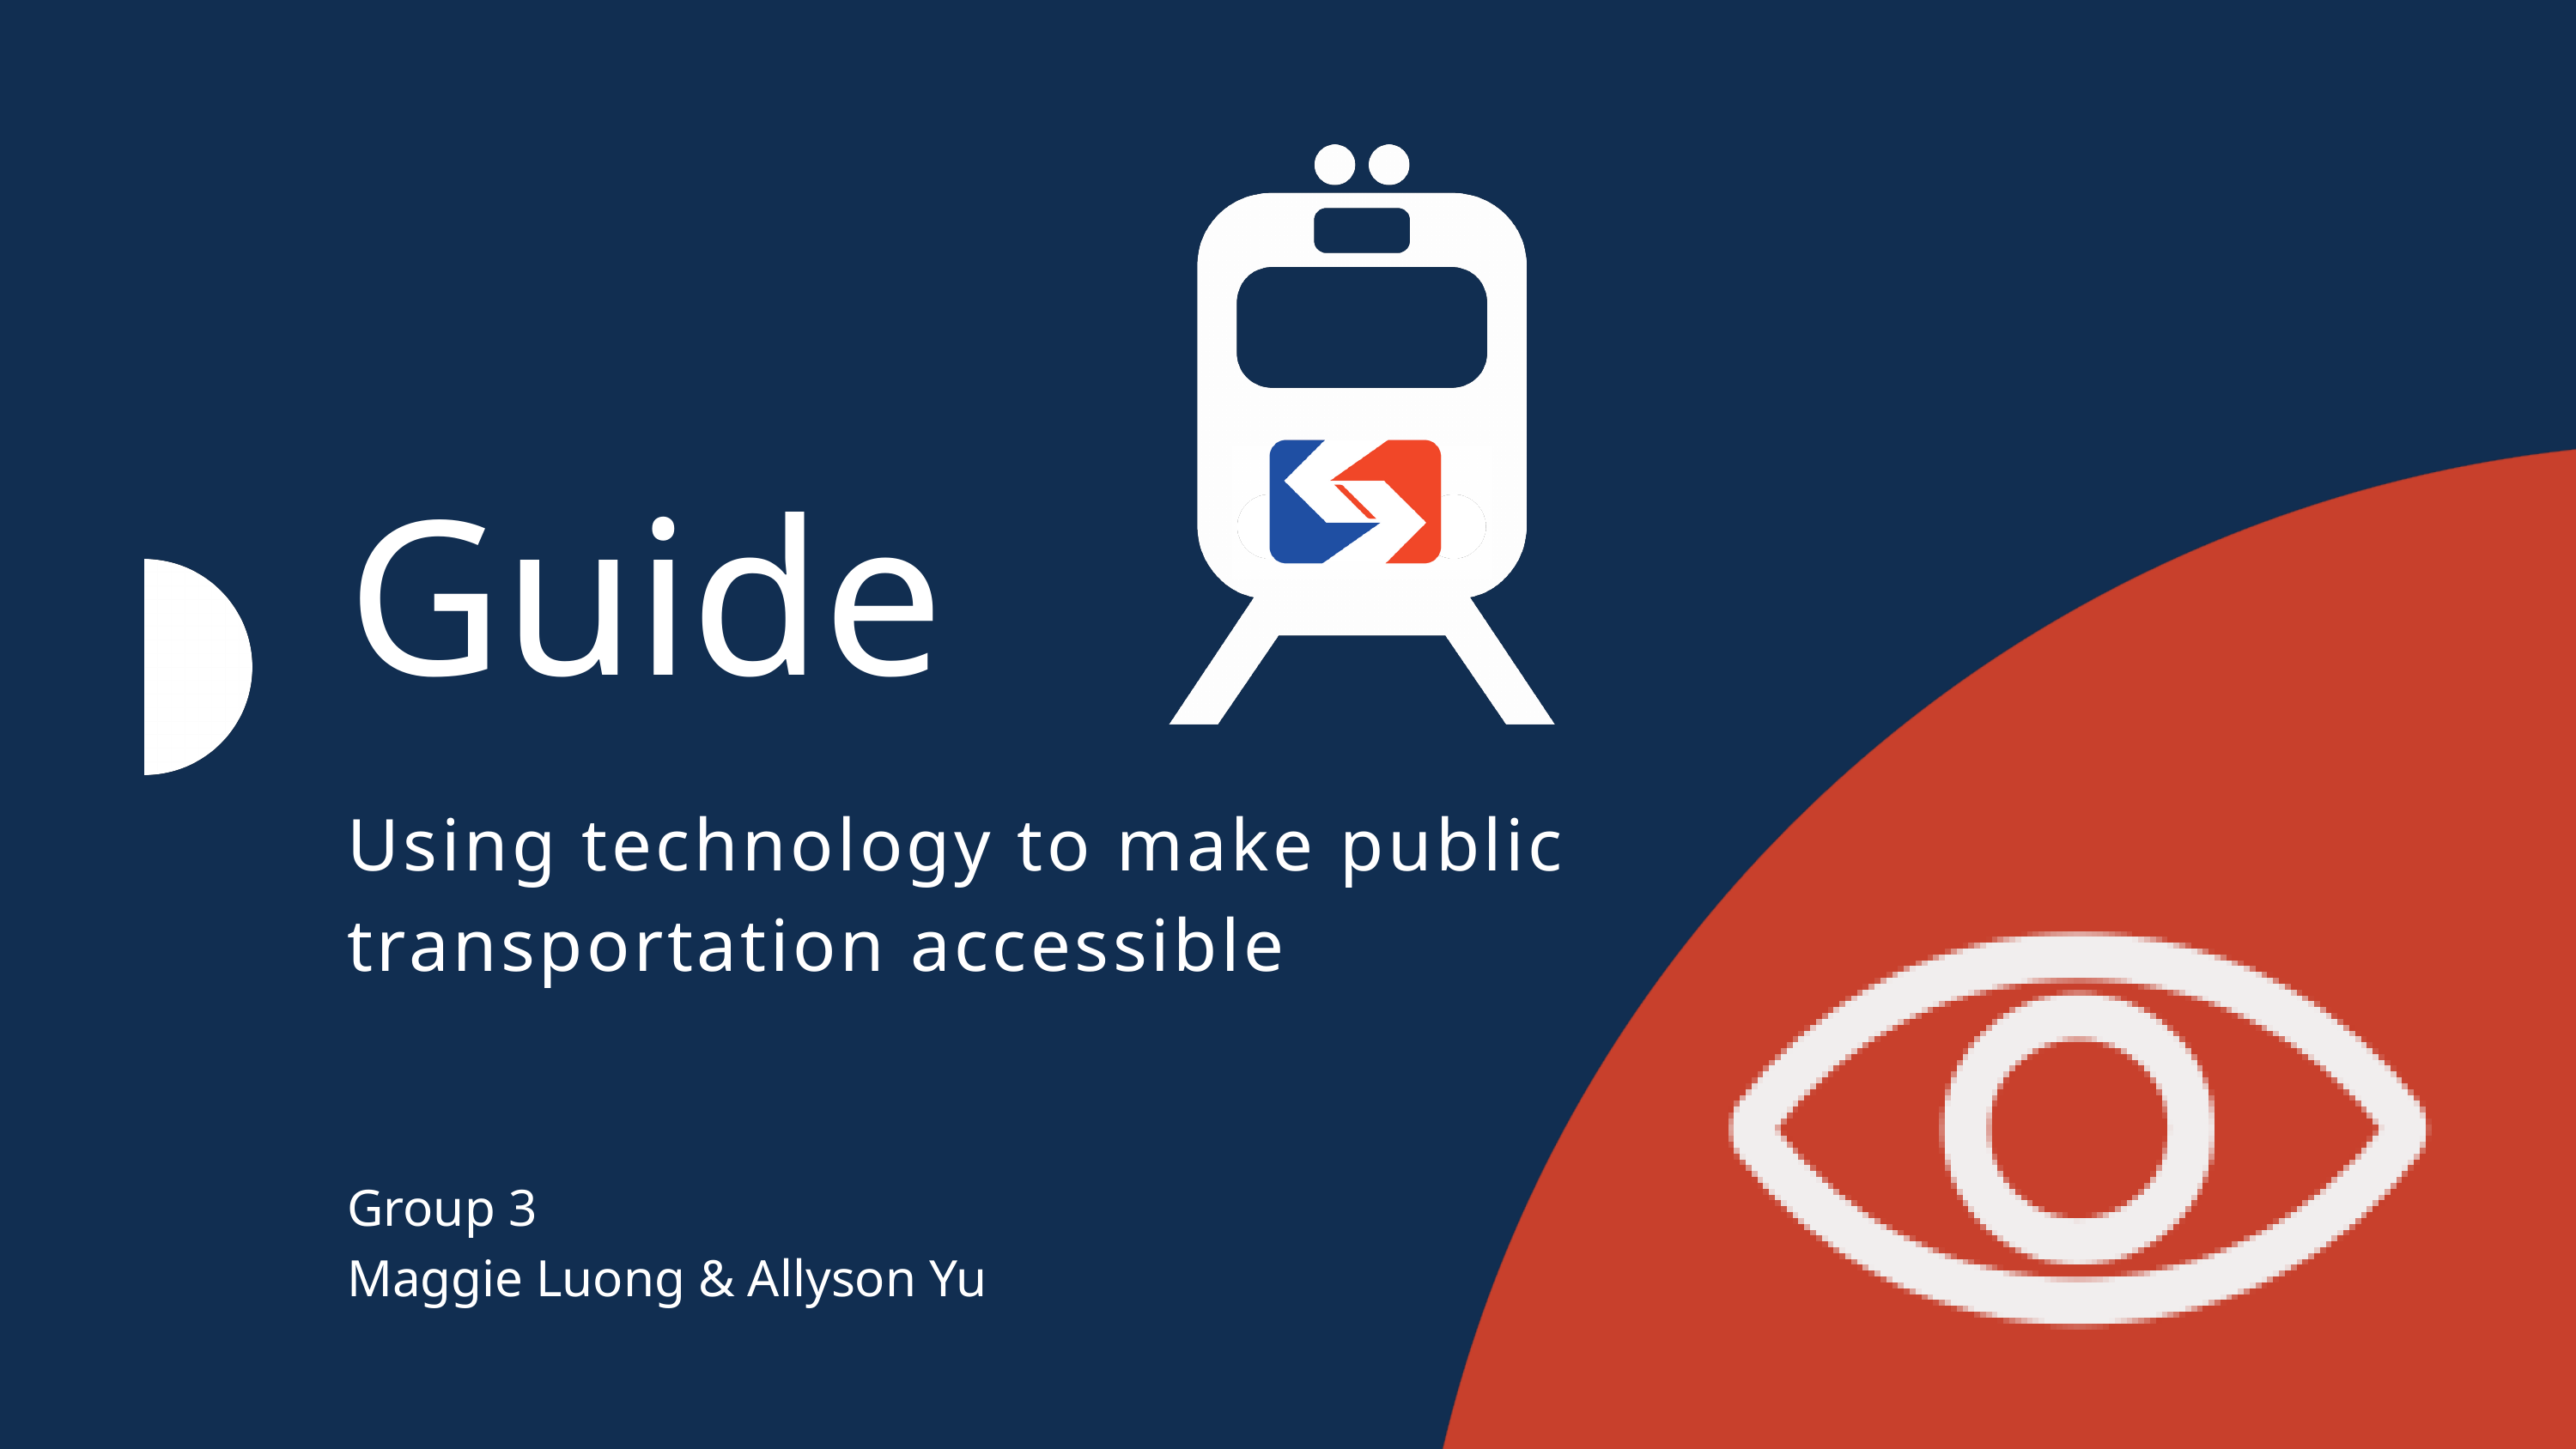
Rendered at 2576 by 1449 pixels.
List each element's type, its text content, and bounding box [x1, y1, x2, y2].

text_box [1169, 144, 1555, 480]
picture [1408, 442, 2576, 1449]
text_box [347, 482, 1729, 980]
picture [90, 560, 307, 775]
text_box Group 3 Maggie Luong & Allyson Yu [347, 1166, 1170, 1307]
